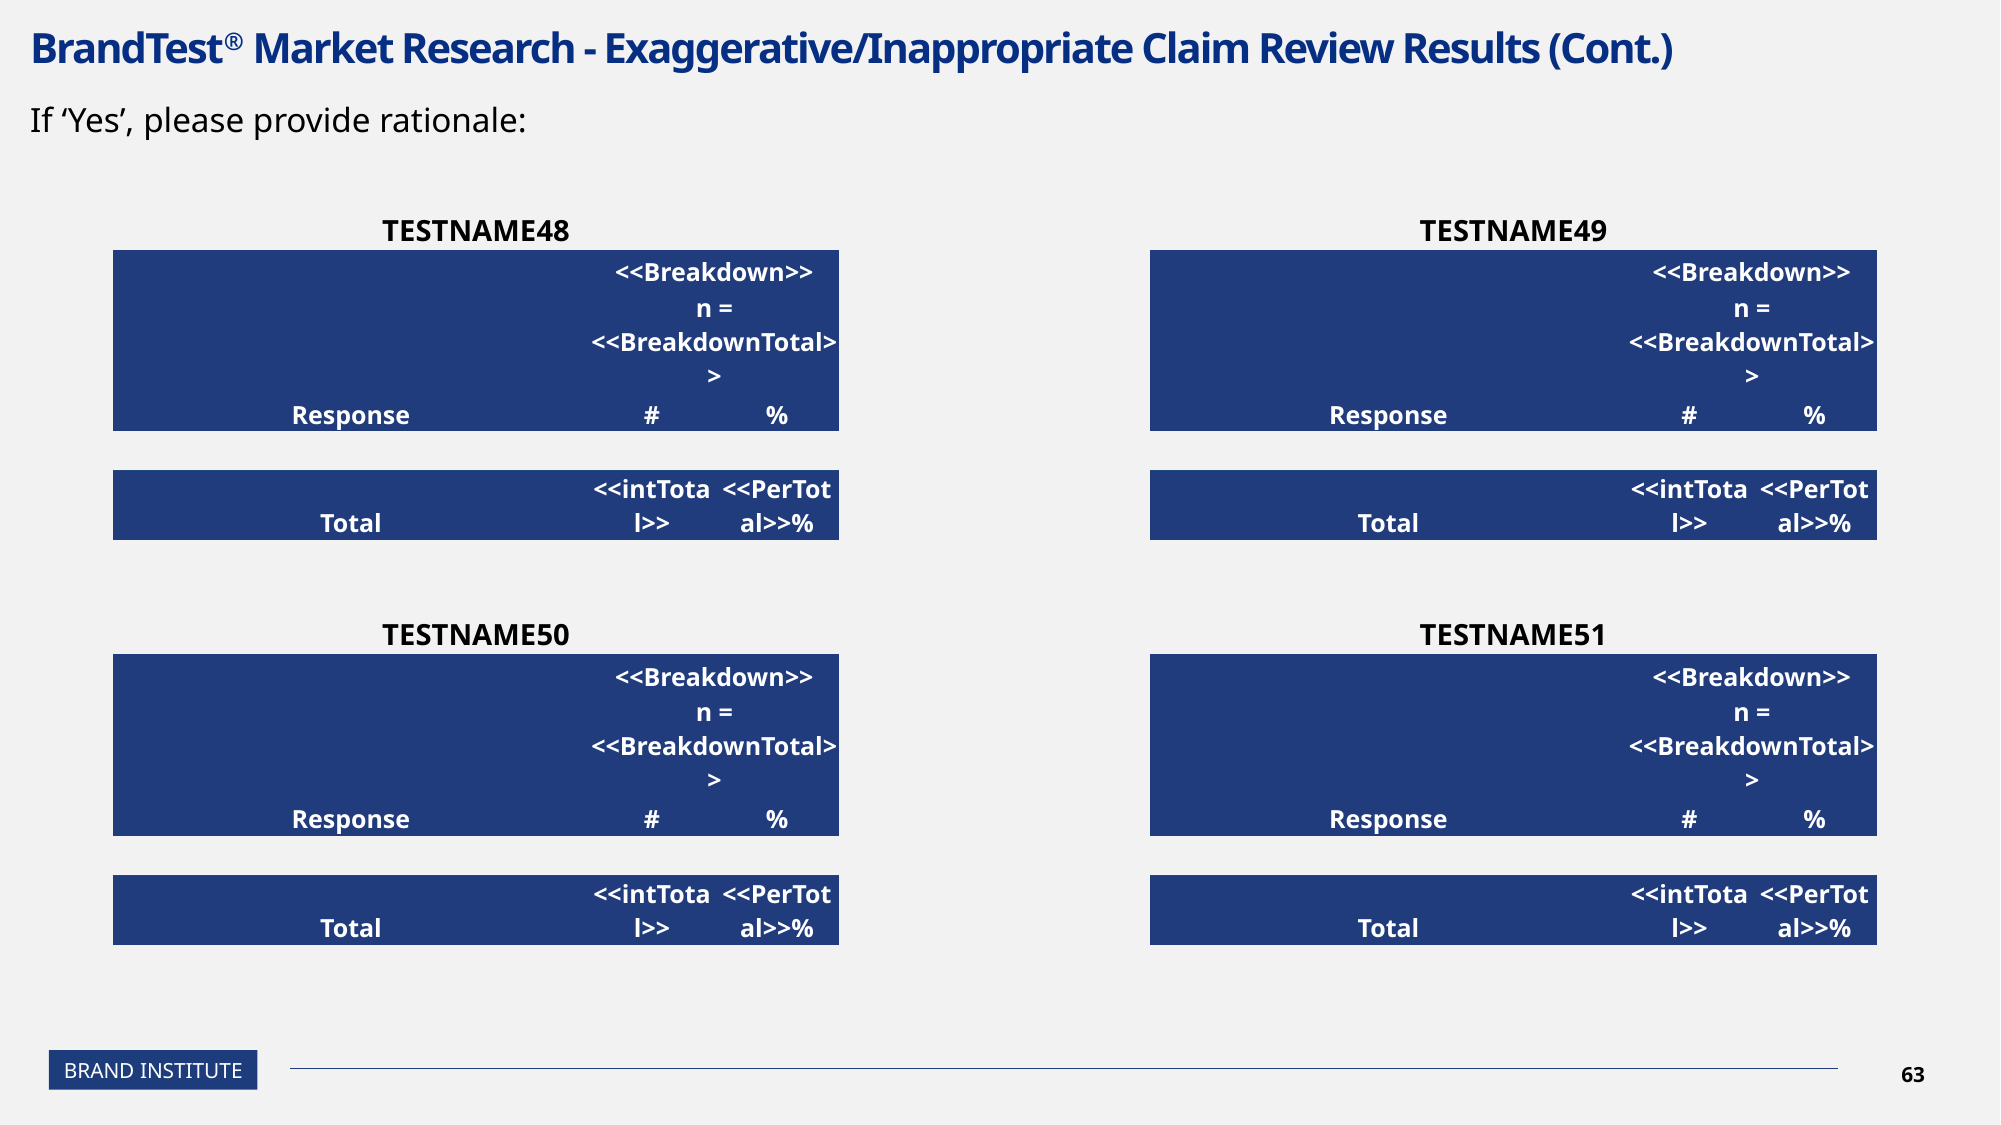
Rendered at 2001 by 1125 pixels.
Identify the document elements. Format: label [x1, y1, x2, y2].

table_cell [1150, 876, 1877, 945]
list [30, 99, 1954, 140]
title [30, 0, 1954, 73]
table_cell [113, 876, 839, 945]
table_cell [1150, 250, 1877, 470]
table_header [113, 609, 839, 654]
table_cell [113, 471, 839, 540]
table_cell [1150, 654, 1877, 875]
table_header [1150, 204, 1877, 250]
table_header [1150, 609, 1877, 654]
table_cell [1150, 471, 1877, 540]
table_cell [113, 654, 839, 875]
table_cell [113, 250, 839, 470]
table_header [113, 204, 839, 250]
